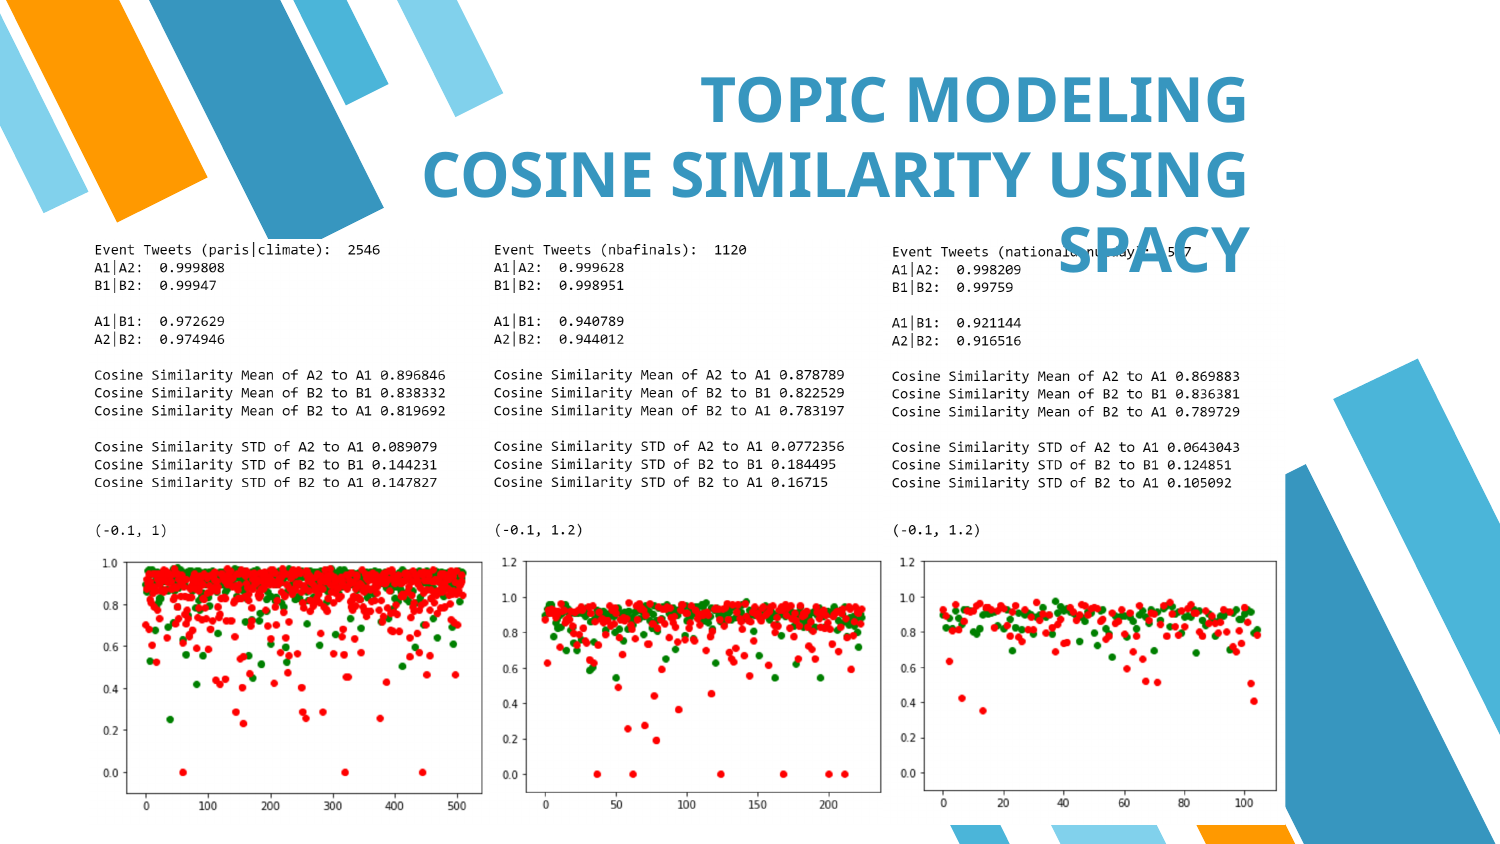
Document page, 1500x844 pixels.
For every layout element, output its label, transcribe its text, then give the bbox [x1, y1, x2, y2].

text_box Topic modeling cosine similarity using spacy [328, 52, 1265, 237]
picture [88, 239, 1286, 825]
